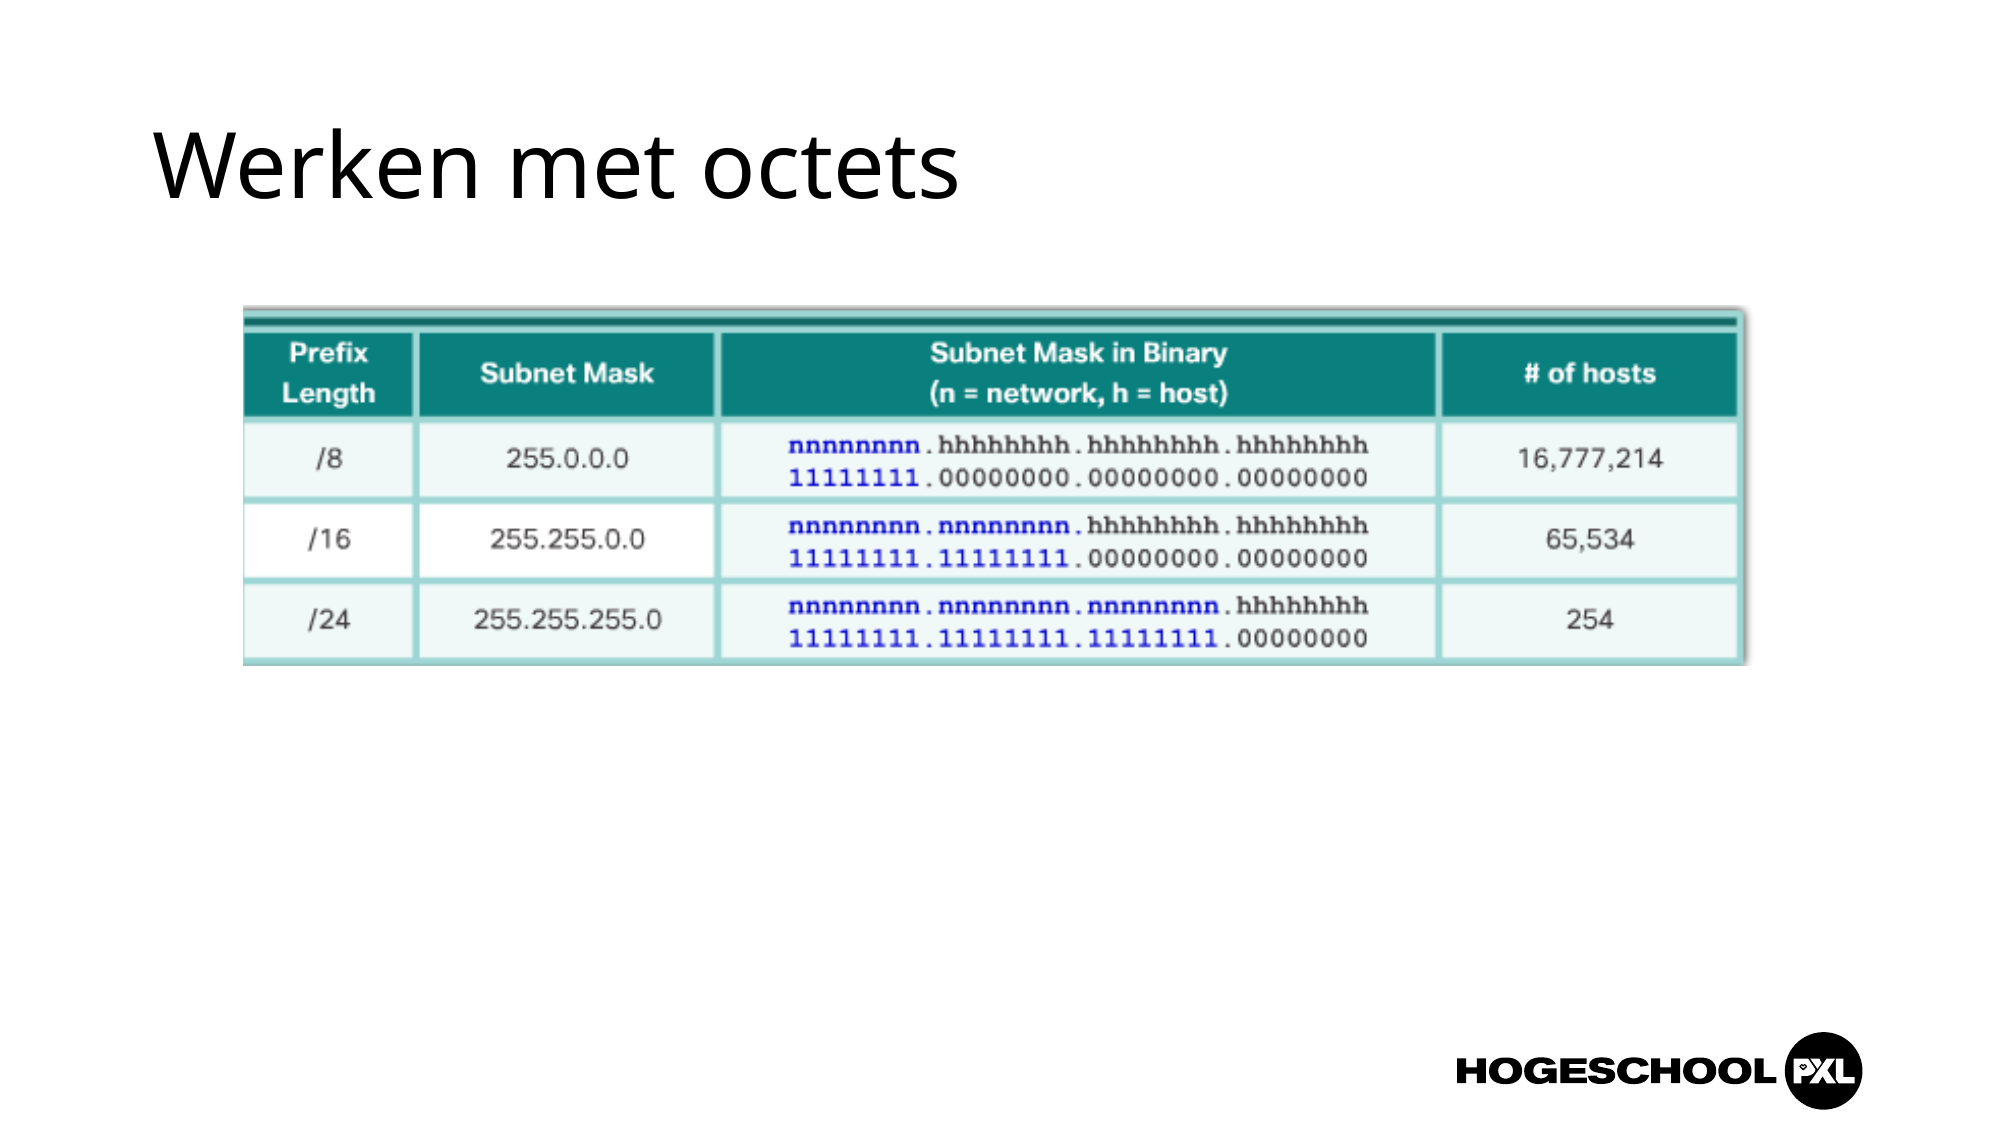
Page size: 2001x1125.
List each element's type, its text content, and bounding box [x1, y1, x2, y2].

title Werken met octets [137, 59, 1863, 278]
picture [203, 305, 1756, 666]
